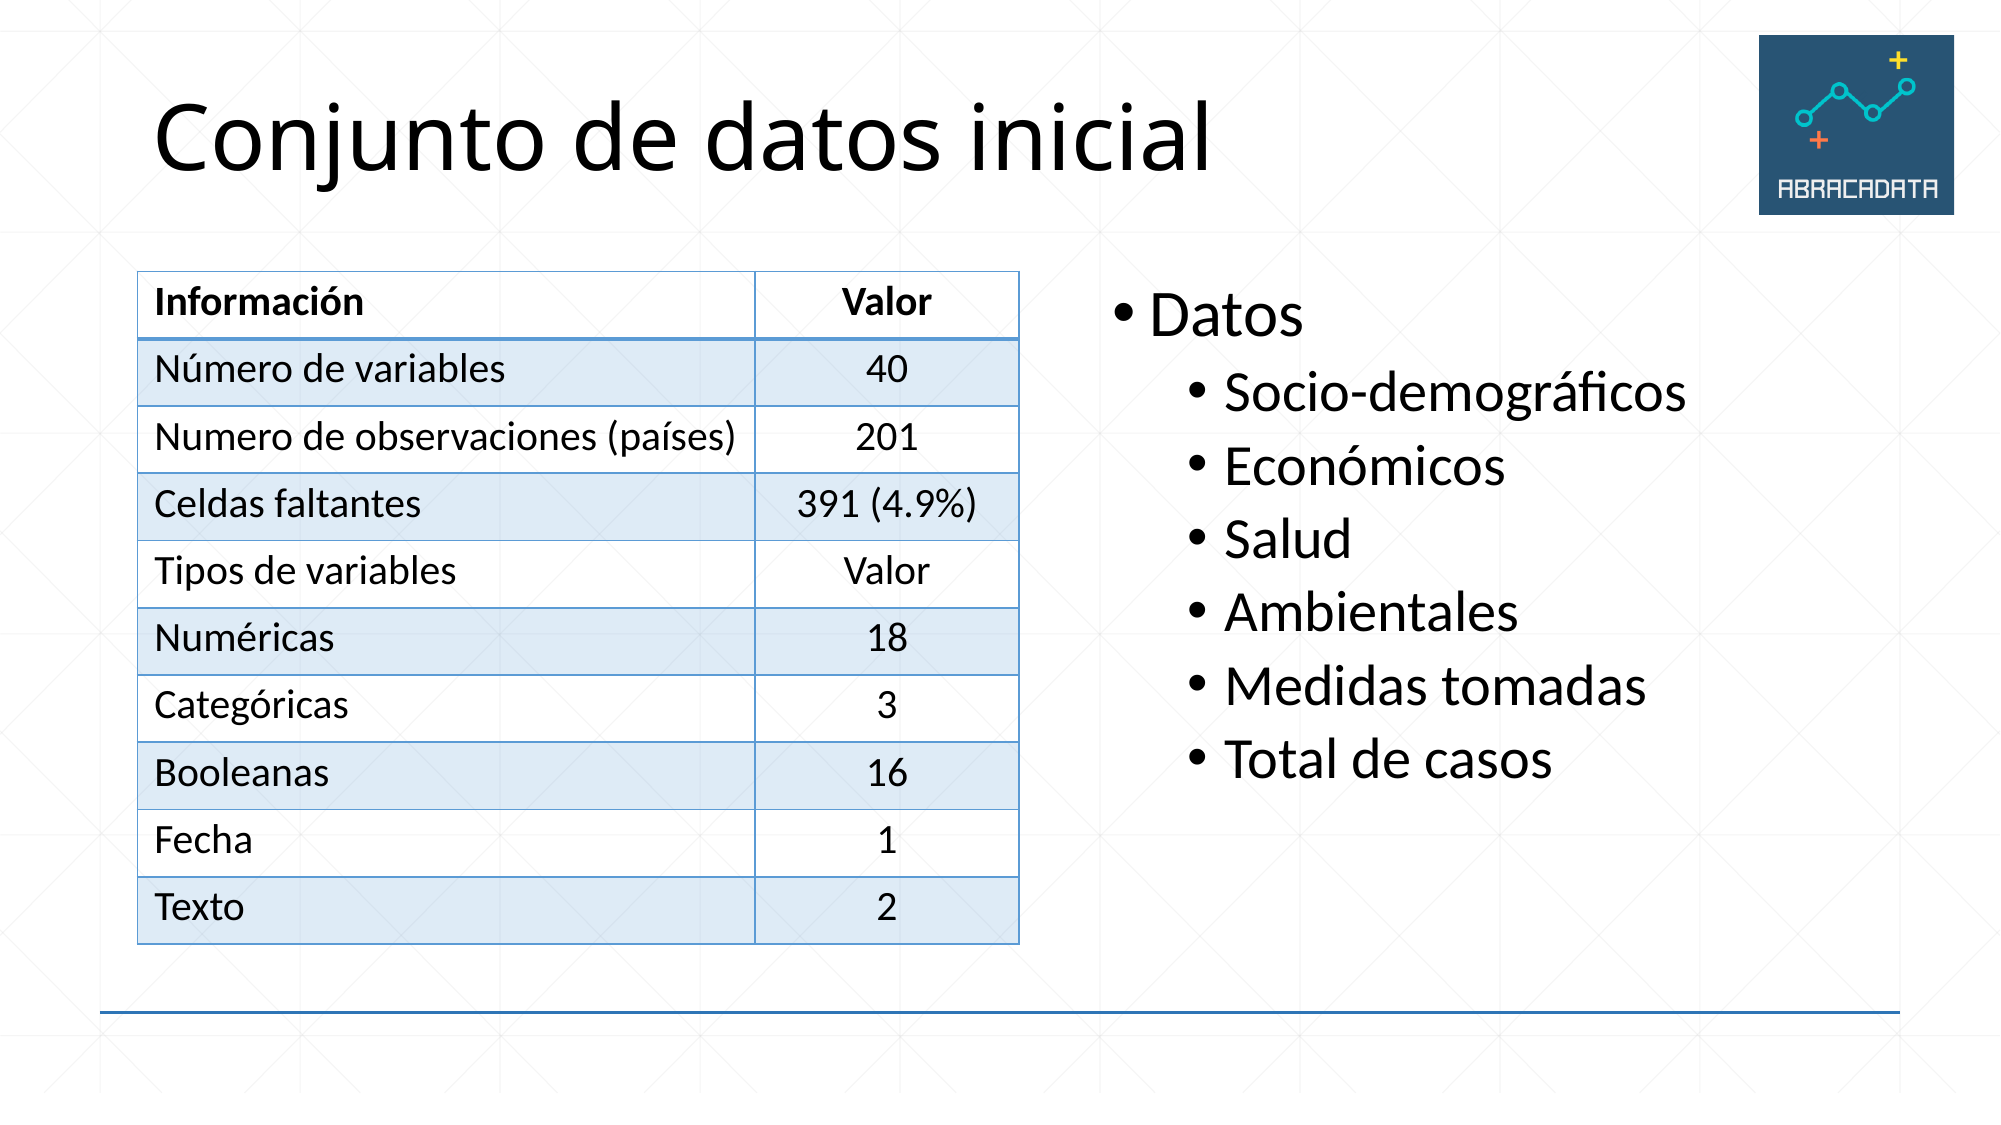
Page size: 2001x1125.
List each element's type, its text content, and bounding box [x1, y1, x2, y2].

table_cell Numero de observaciones (países) [138, 407, 754, 472]
table_cell Número de variables [138, 341, 754, 405]
table_cell 16 [756, 743, 1018, 809]
table_cell 201 [756, 407, 1018, 472]
table_cell Texto [138, 878, 754, 943]
table_cell Tipos de variables [138, 541, 754, 607]
table_header Información [138, 272, 754, 337]
table_header Valor [756, 272, 1018, 337]
table_cell Categóricas [138, 676, 754, 741]
table_cell 18 [756, 609, 1018, 674]
table_cell Celdas faltantes [138, 474, 754, 540]
table_cell Fecha [138, 810, 754, 876]
table_cell Numéricas [138, 609, 754, 674]
table_cell 40 [756, 341, 1018, 405]
list Datos Socio-demográficos Económicos Salud Ambientales Medidas tomadas Total de casos [1097, 271, 1773, 950]
table_cell Valor [756, 541, 1018, 607]
table_cell 391 (4.9%) [756, 474, 1018, 540]
title Conjunto de datos inicial [137, 32, 1863, 250]
table_cell 2 [756, 878, 1018, 943]
table_cell 3 [756, 676, 1018, 741]
table_cell 1 [756, 810, 1018, 876]
picture [1759, 35, 1955, 215]
table_cell Booleanas [138, 743, 754, 809]
